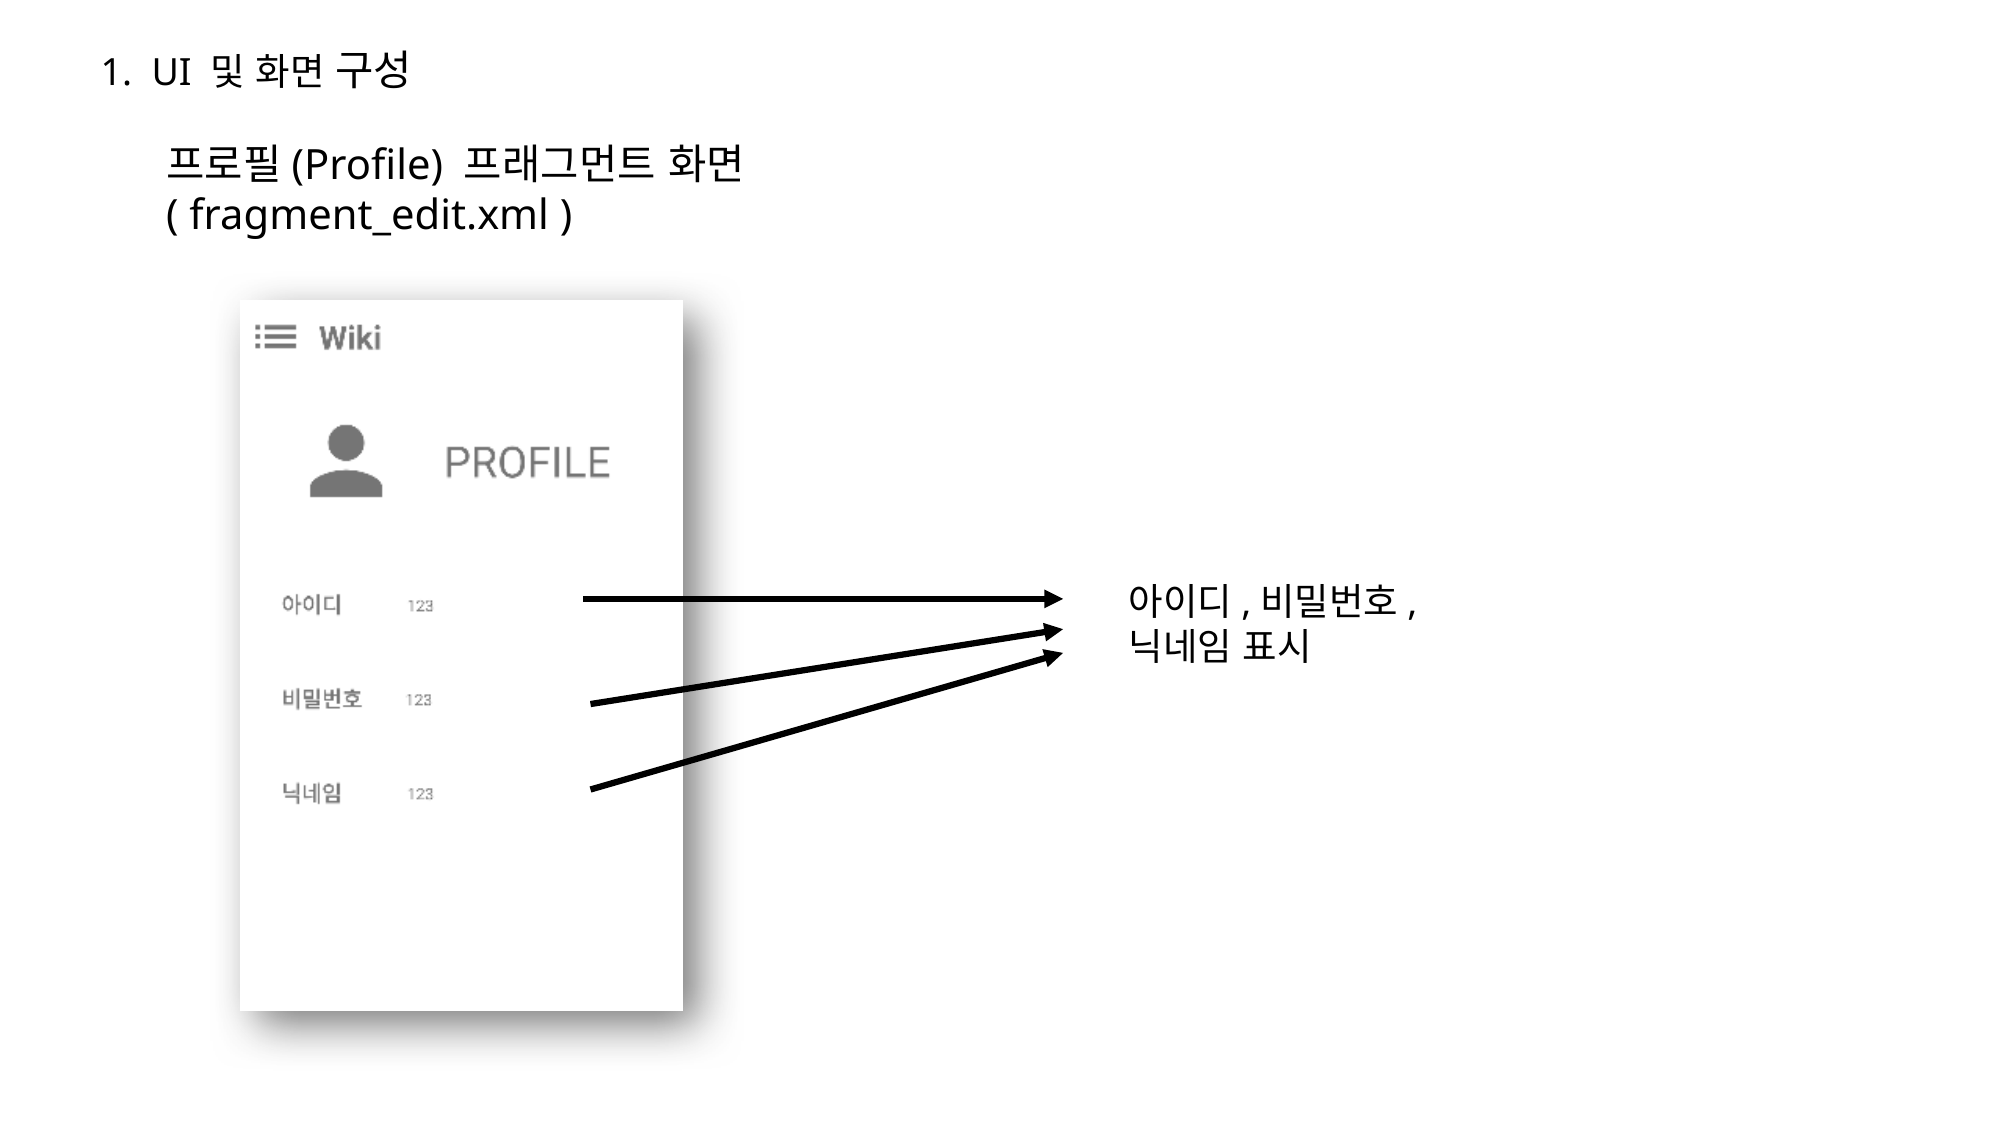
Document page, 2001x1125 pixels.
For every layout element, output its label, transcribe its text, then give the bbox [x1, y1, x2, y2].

picture [240, 300, 683, 1011]
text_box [590, 652, 1064, 790]
text_box 아이디,비밀번호, 닉네임 표시 [1114, 570, 1441, 676]
text_box 1. UI 및 화면 구성 [85, 36, 462, 102]
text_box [590, 629, 1064, 652]
text_box 프로필(Profile) 프래그먼트 화면( fragment_edit.xml ) [151, 130, 801, 246]
